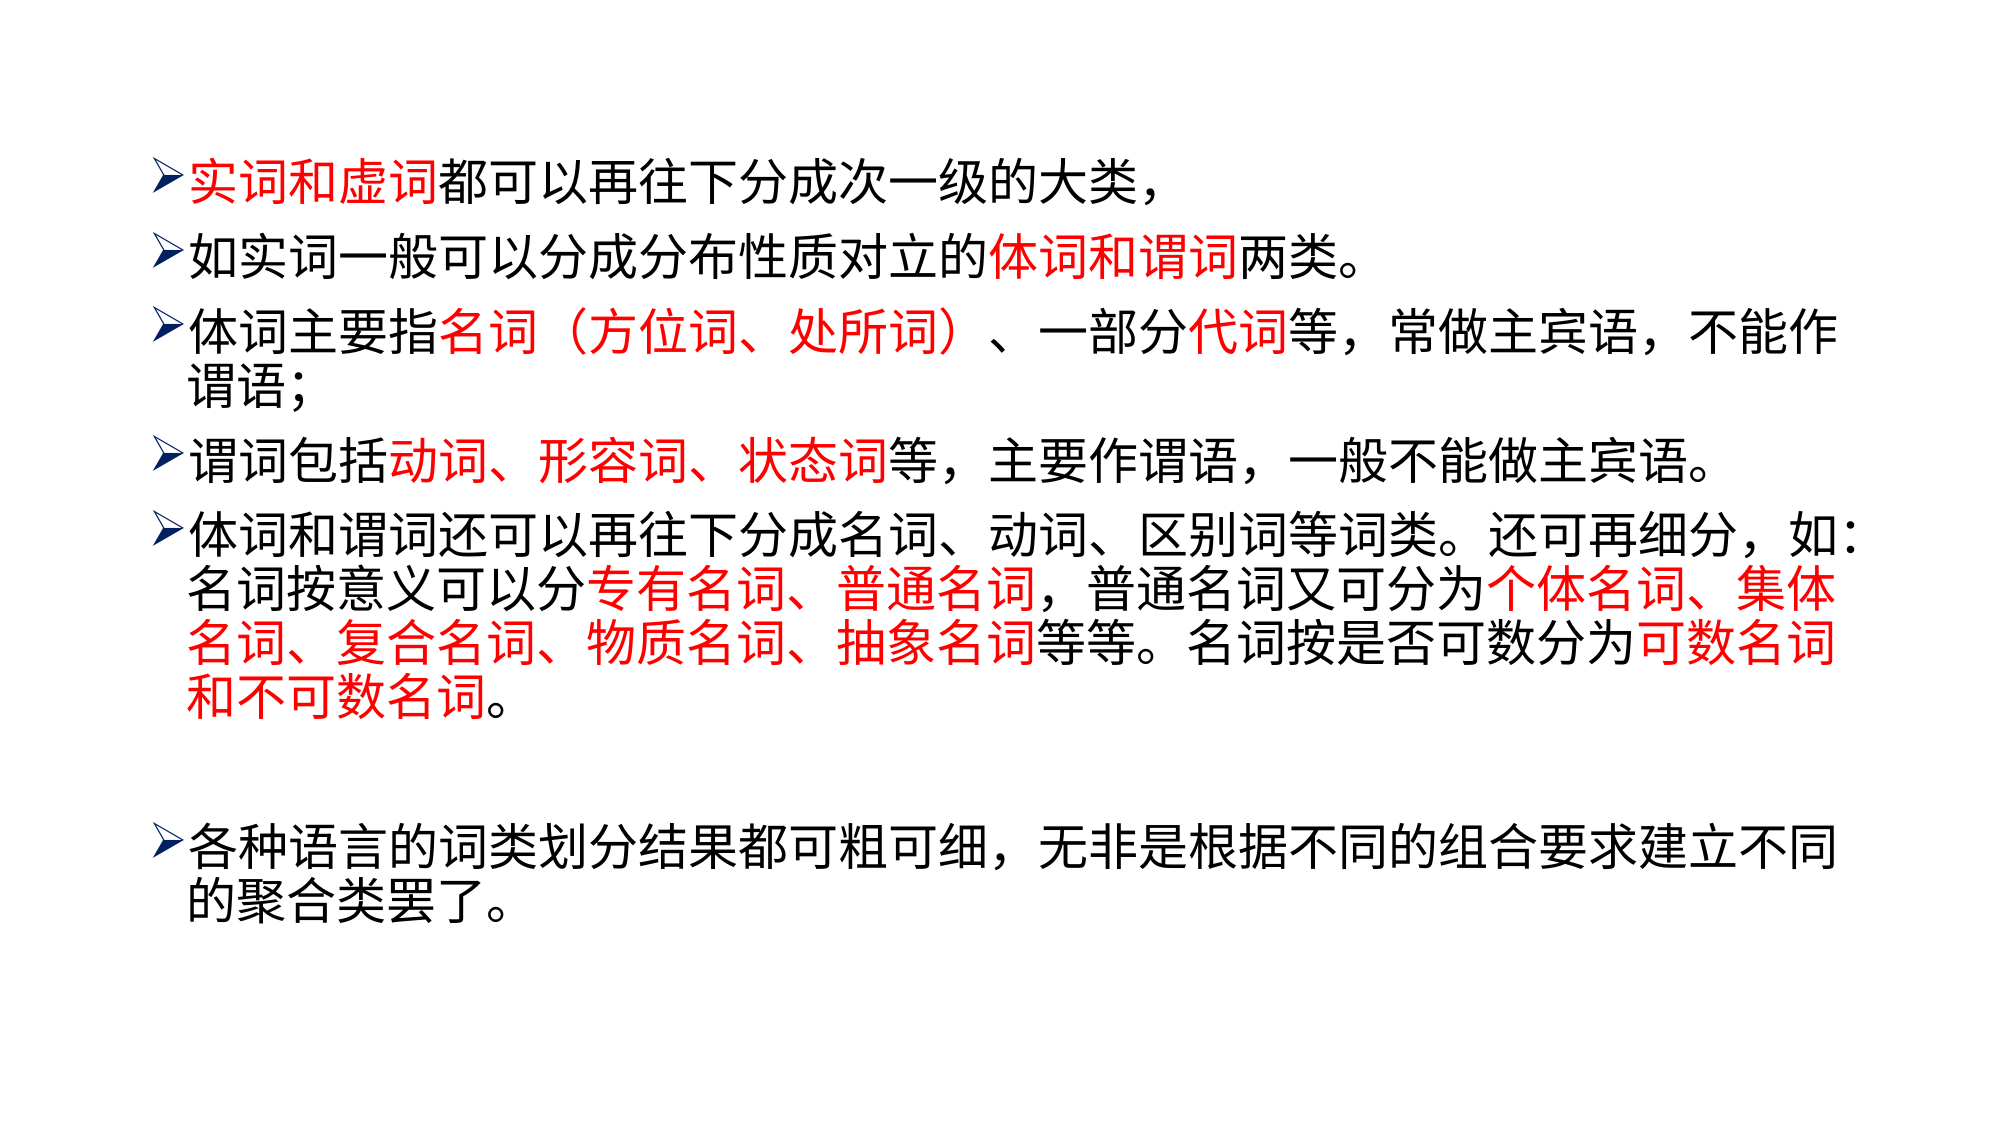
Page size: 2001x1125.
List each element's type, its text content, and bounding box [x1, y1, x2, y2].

list 实词和虚词都可以再往下分成次一级的大类， 如实词一般可以分成分布性质对立的体词和谓词两类。 体词主要指名词（方位词、处所词）、一部分代词等，常做主宾语，不能作谓语； 谓词包括动词、形容词、状态词等，主要作谓语，一般不能做主宾语。 体词和谓词还可以再往下分成名词、动词、区别词等词类。还可再细分，如：名词按意义可以分专有名词、普通名词，普通名词又可分为个体名词、集体名词、复合名词、物质名词、抽象名词等等。名词按是否可数分为可数名词和不可数名词。 各种语言的词类划分结果都可粗可细，无非是根据不同的组合要求建立不同的聚合类罢了。 [133, 149, 1869, 1005]
